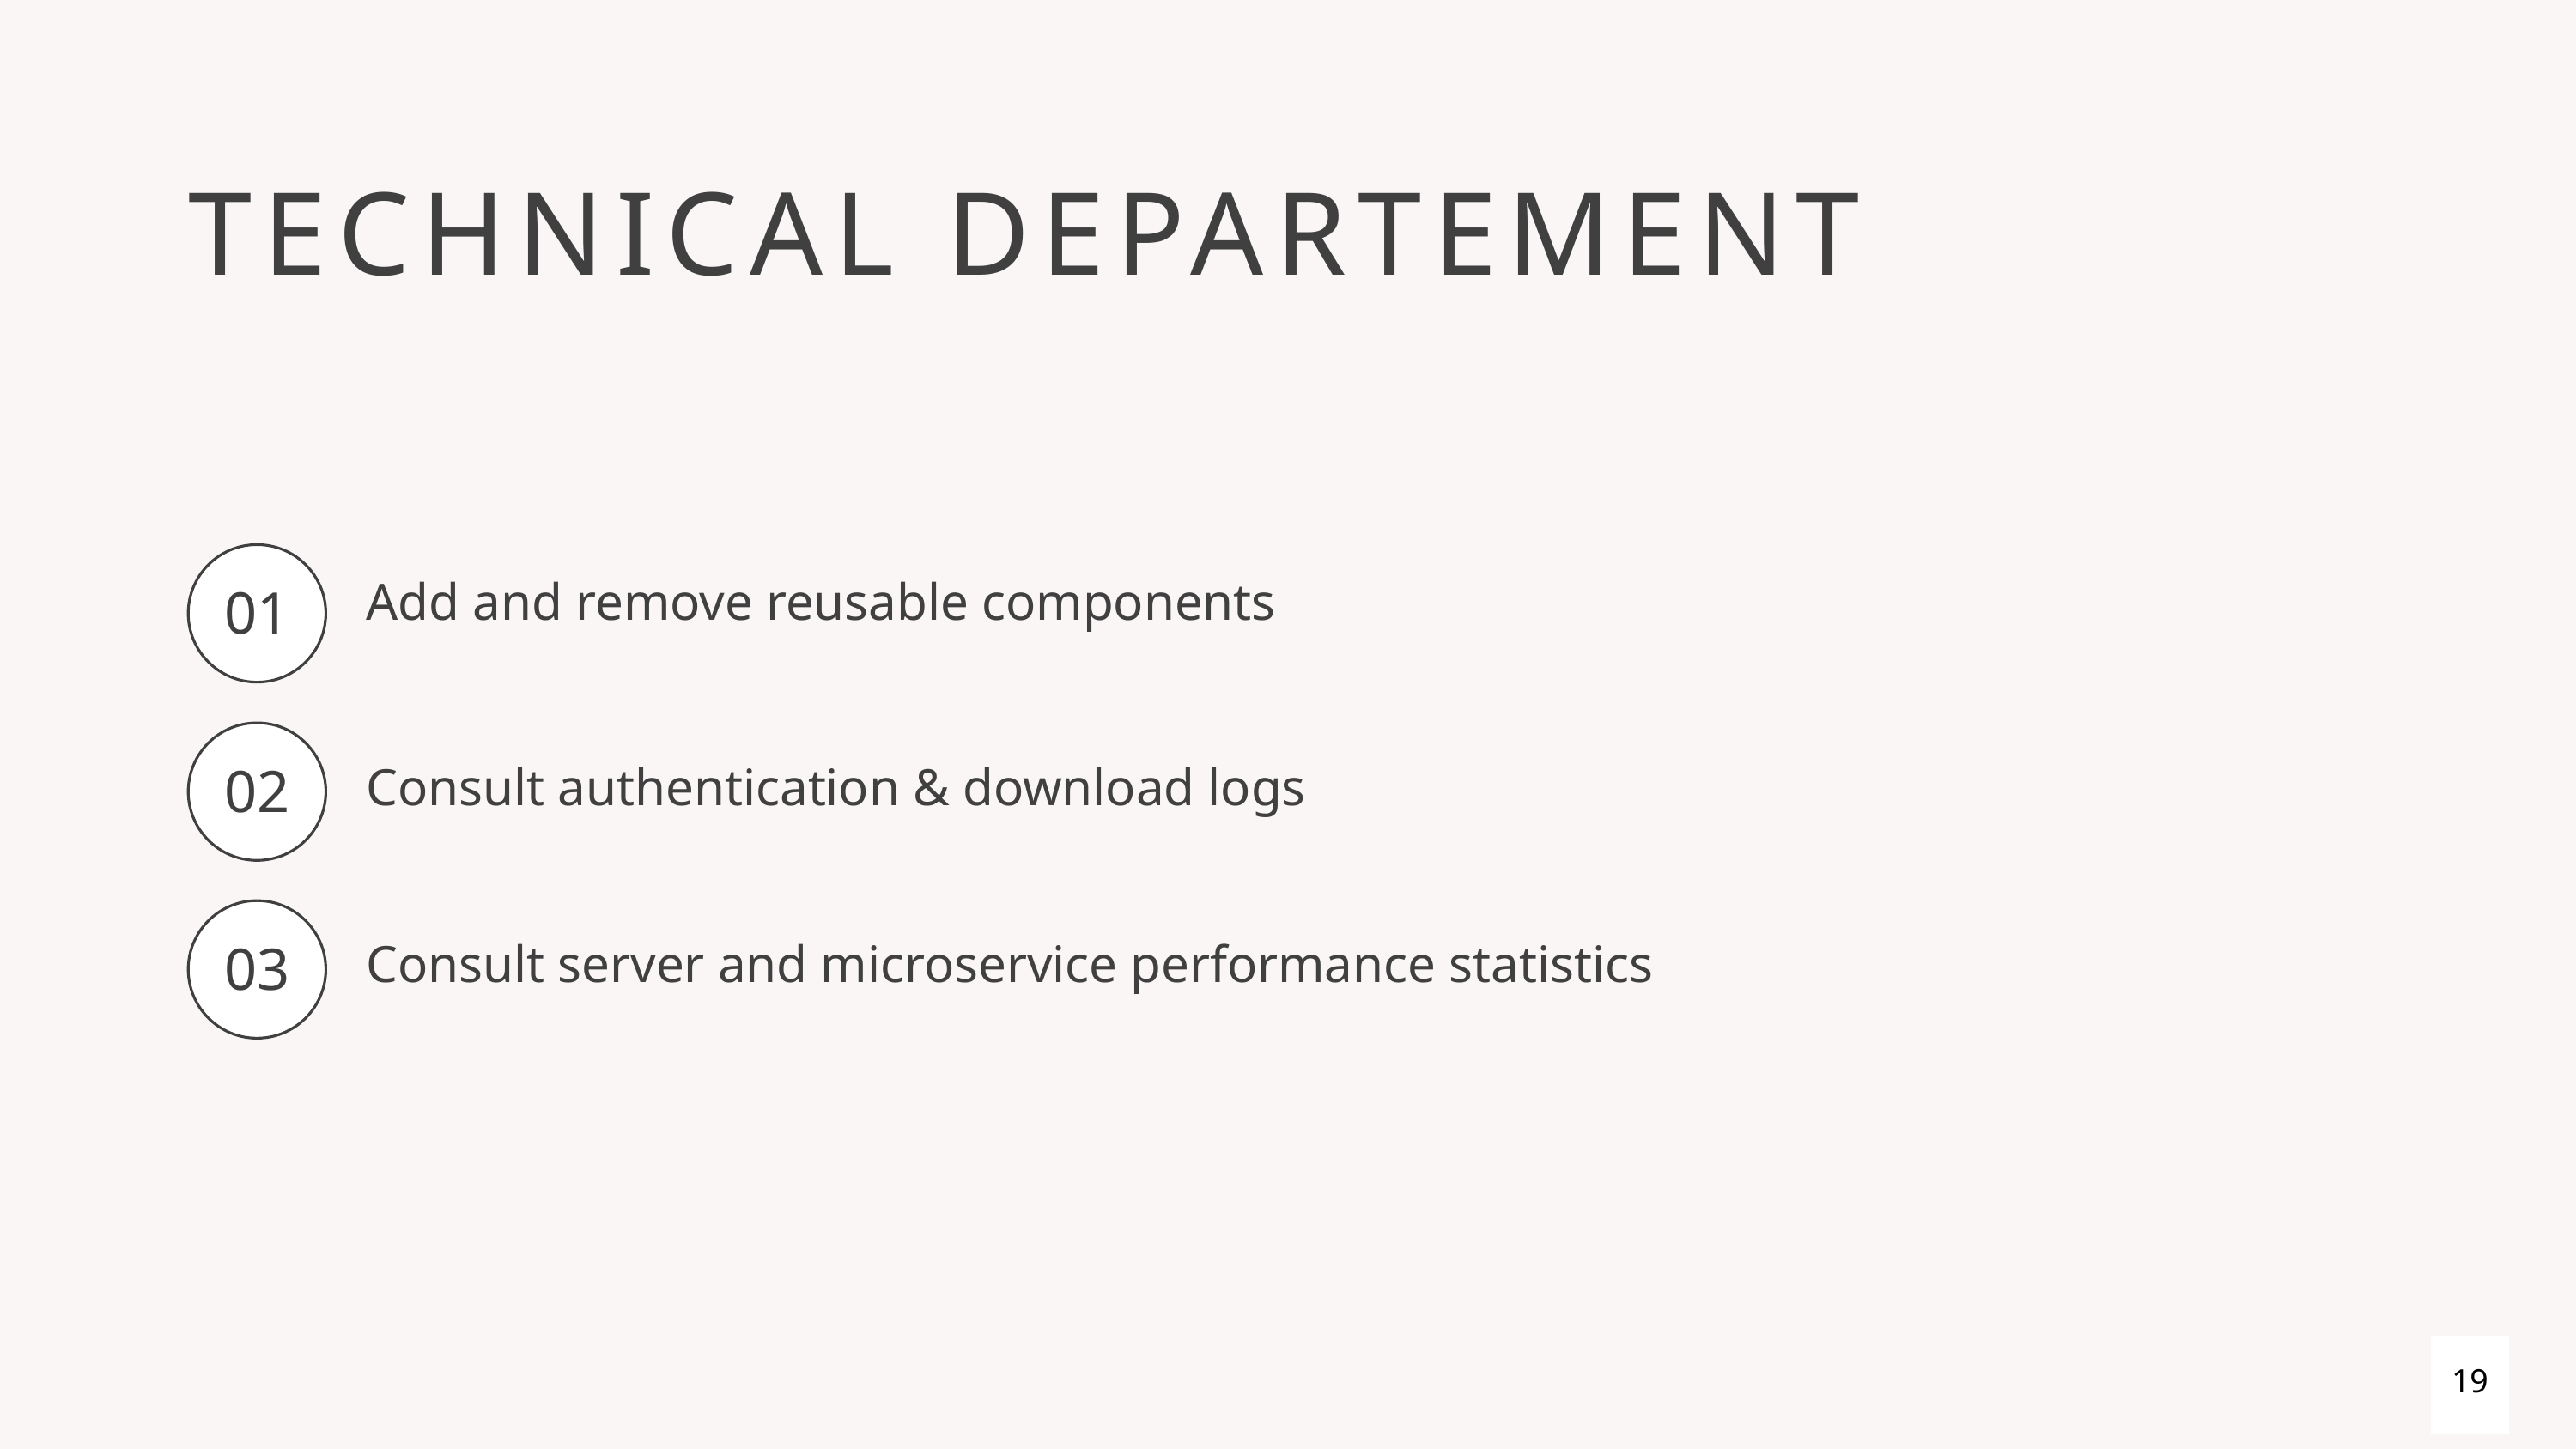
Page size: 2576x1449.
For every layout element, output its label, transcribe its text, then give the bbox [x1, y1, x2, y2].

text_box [187, 544, 326, 682]
text_box Consult authentication & download logs [366, 765, 1964, 815]
text_box Consult server and microservice performance statistics [366, 942, 1806, 993]
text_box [187, 900, 326, 1039]
text_box TECHNICAL DEPARTEMENT [188, 183, 2197, 299]
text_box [2431, 1335, 2509, 1434]
text_box Add and remove reusable components [366, 604, 1412, 656]
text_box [187, 722, 326, 861]
